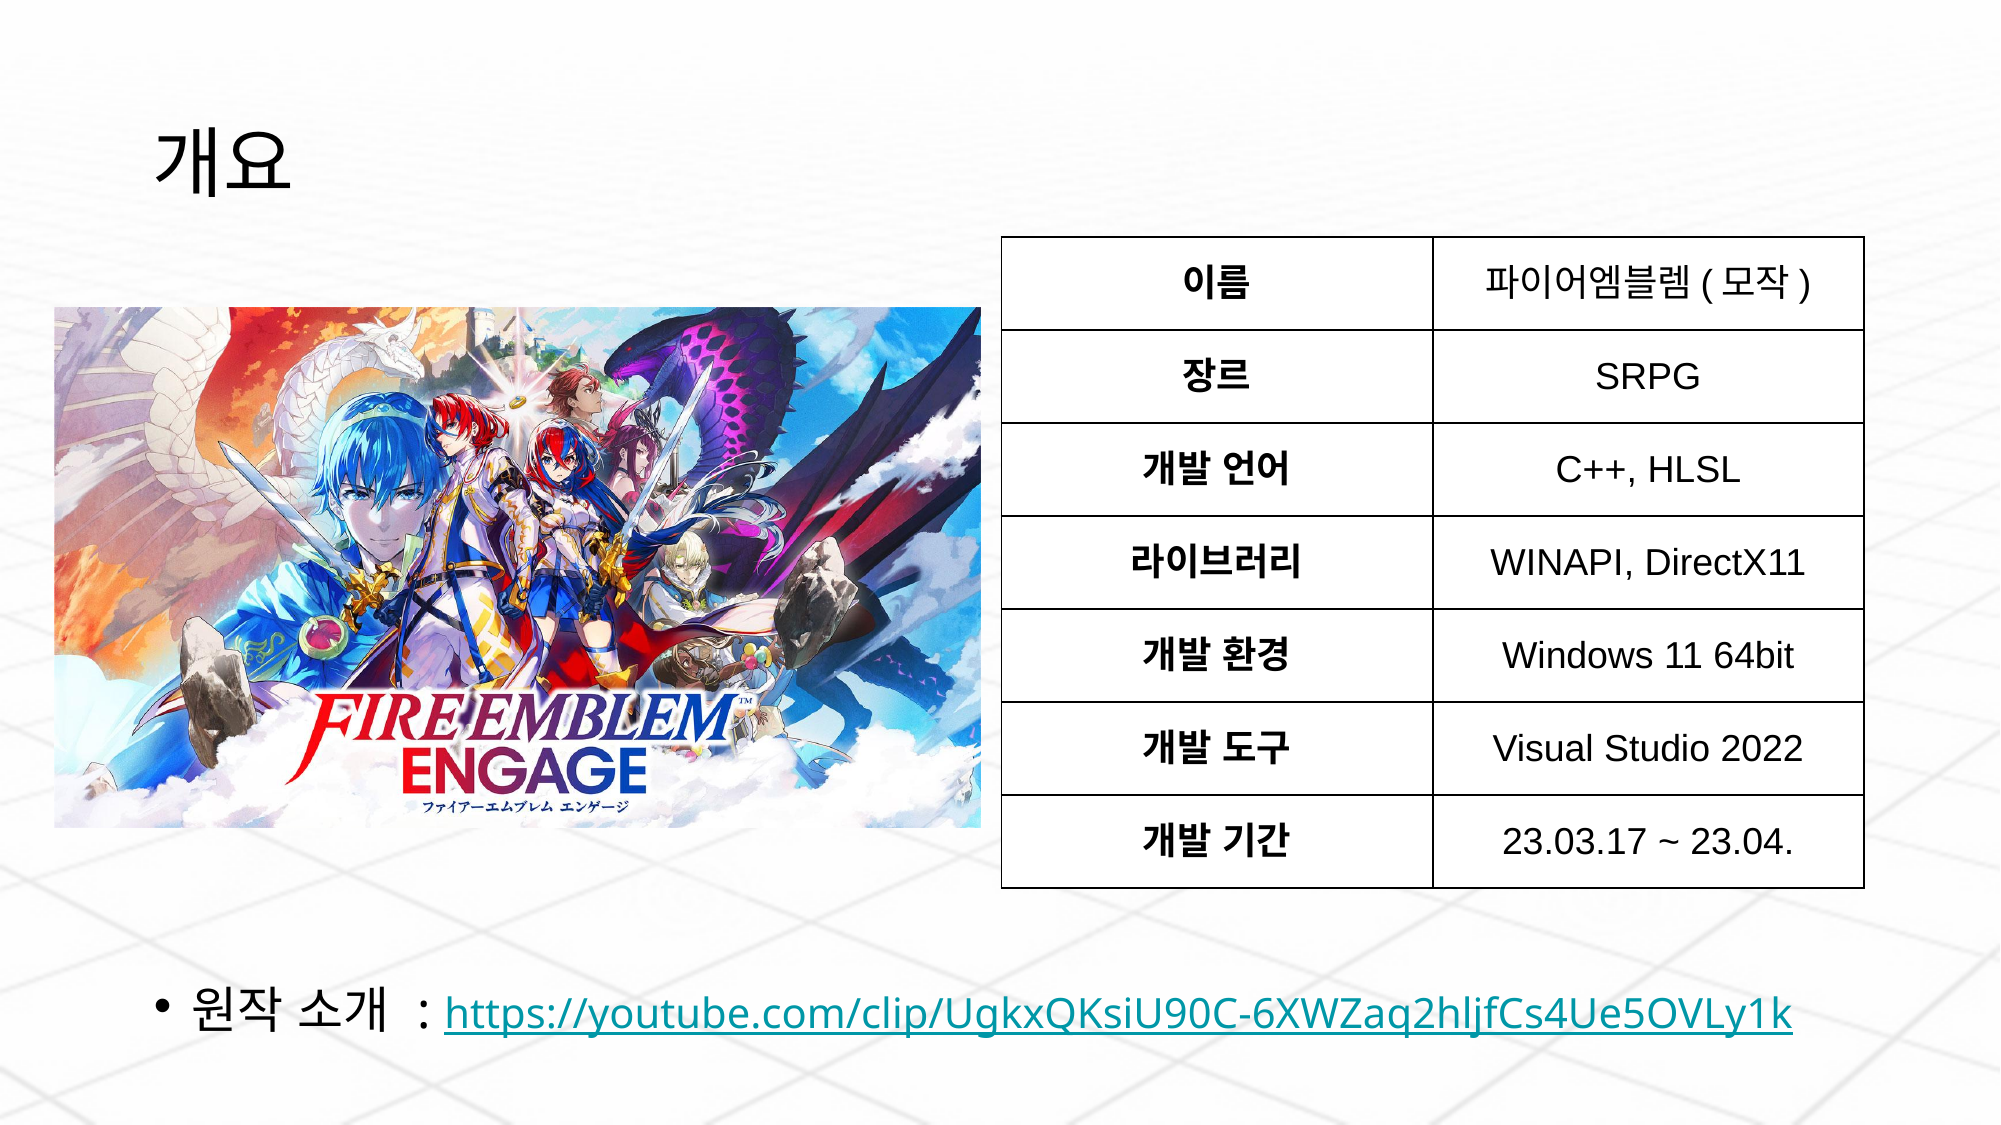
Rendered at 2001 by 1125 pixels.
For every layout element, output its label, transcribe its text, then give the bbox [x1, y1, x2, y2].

table_cell 개발 기간 [1002, 796, 1432, 879]
table_cell WINAPI, DirectX11 [1434, 517, 1863, 608]
picture [0, 0, 2001, 1125]
table_cell 장르 [1002, 331, 1432, 422]
table_cell 개발 도구 [1002, 703, 1432, 794]
table_cell 23.03.17 ~ 23.04. [1434, 796, 1863, 879]
table_cell Visual Studio 2022 [1434, 703, 1863, 794]
table_cell 개발 언어 [1002, 424, 1432, 515]
title 개요 [137, 59, 1863, 278]
table_cell 라이브러리 [1002, 517, 1432, 608]
table_header 이름 [1002, 238, 1432, 329]
table_cell SRPG [1434, 331, 1863, 422]
text_box 원작 소개 : https://youtube.com/clip/UgkxQKsiU90C-6XWZaq2hljfCs4Ue5OVLy1k [138, 879, 1864, 1065]
table_header 파이어엠블렘(모작) [1434, 238, 1863, 329]
table_cell 개발 환경 [1002, 610, 1432, 701]
table_cell C++, HLSL [1434, 424, 1863, 515]
table_cell Windows 11 64bit [1434, 610, 1863, 701]
